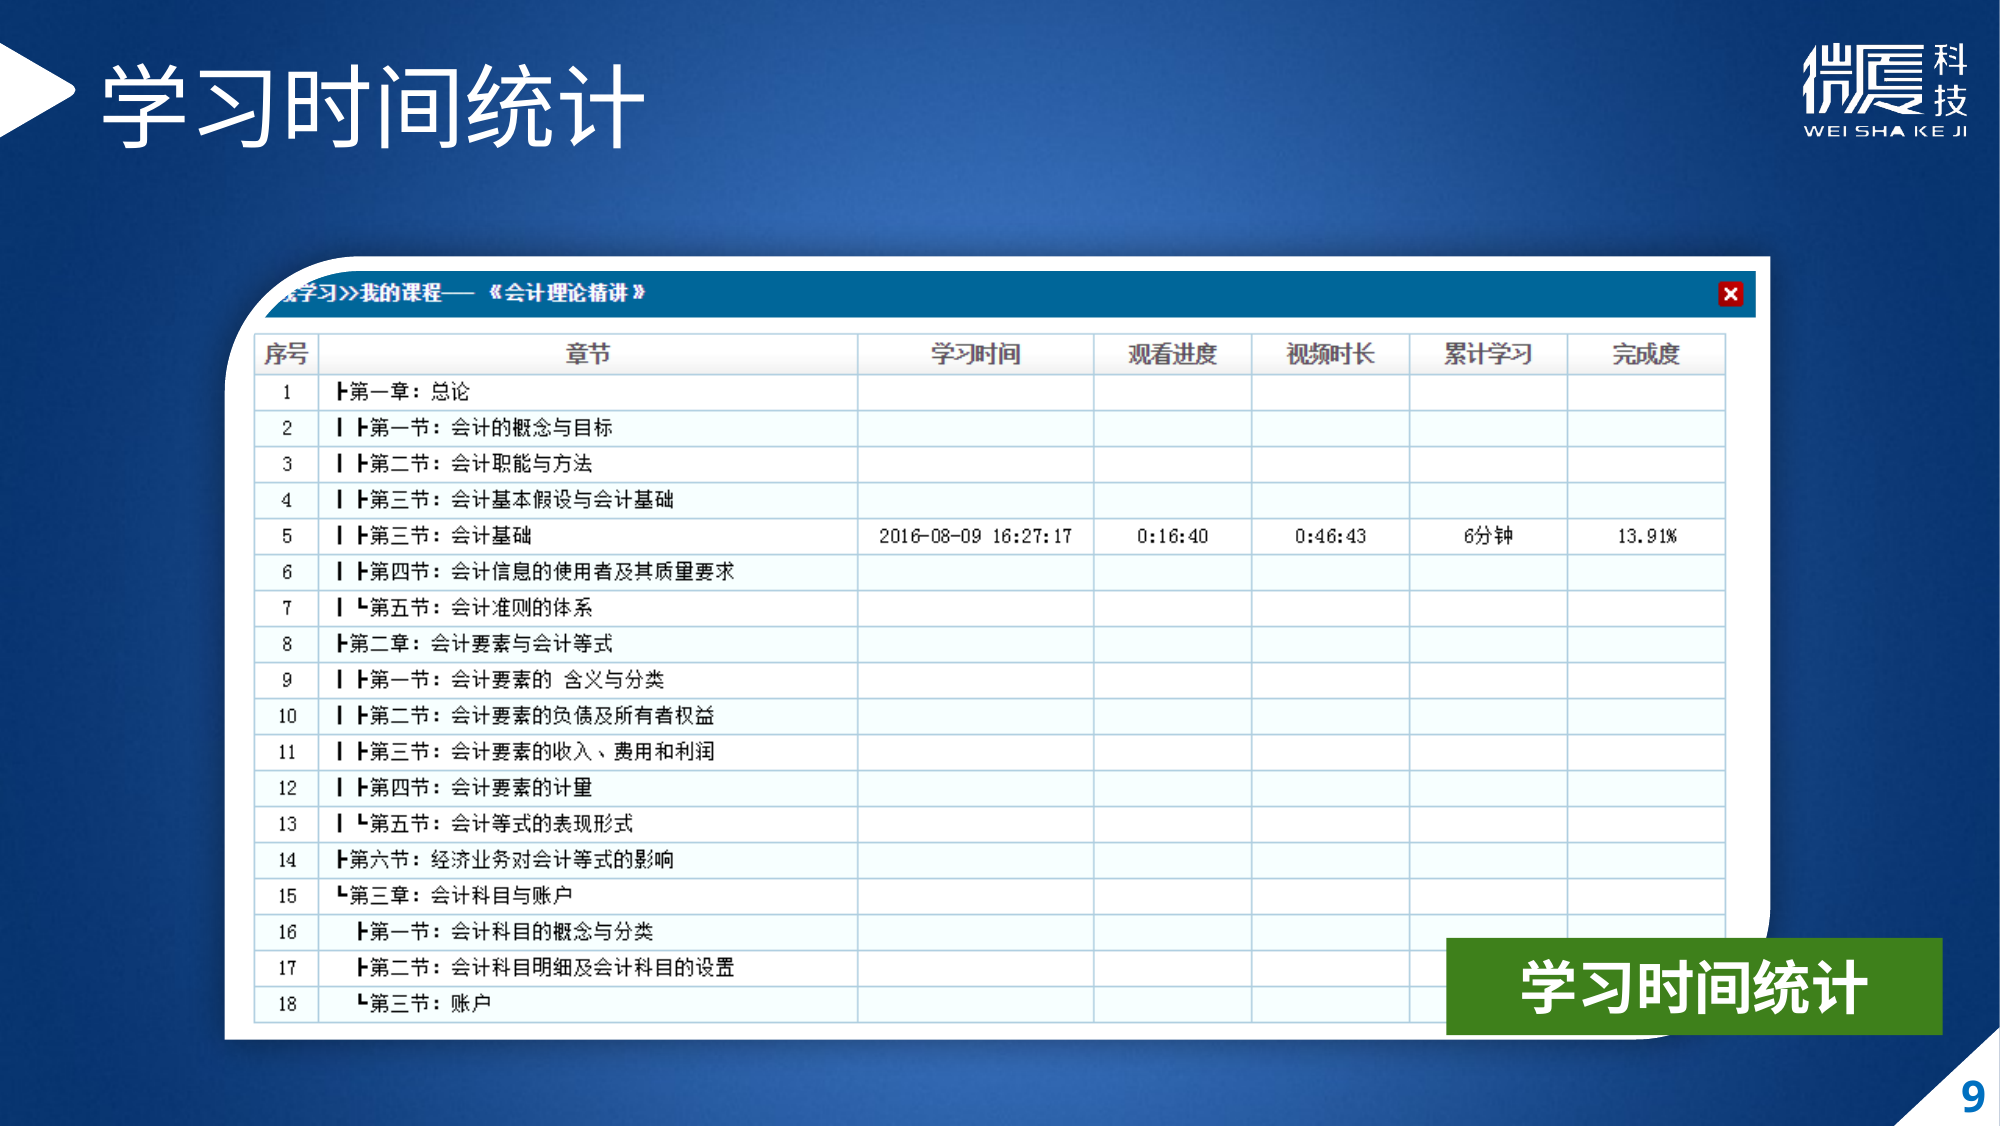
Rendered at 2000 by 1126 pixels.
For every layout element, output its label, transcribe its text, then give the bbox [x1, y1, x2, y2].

text_box 学习时间统计 [83, 42, 664, 168]
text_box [1889, 1022, 2000, 1126]
text_box 学习时间统计 [1766, 936, 1945, 1037]
text_box [0, 42, 76, 138]
picture [0, 0, 2000, 1126]
